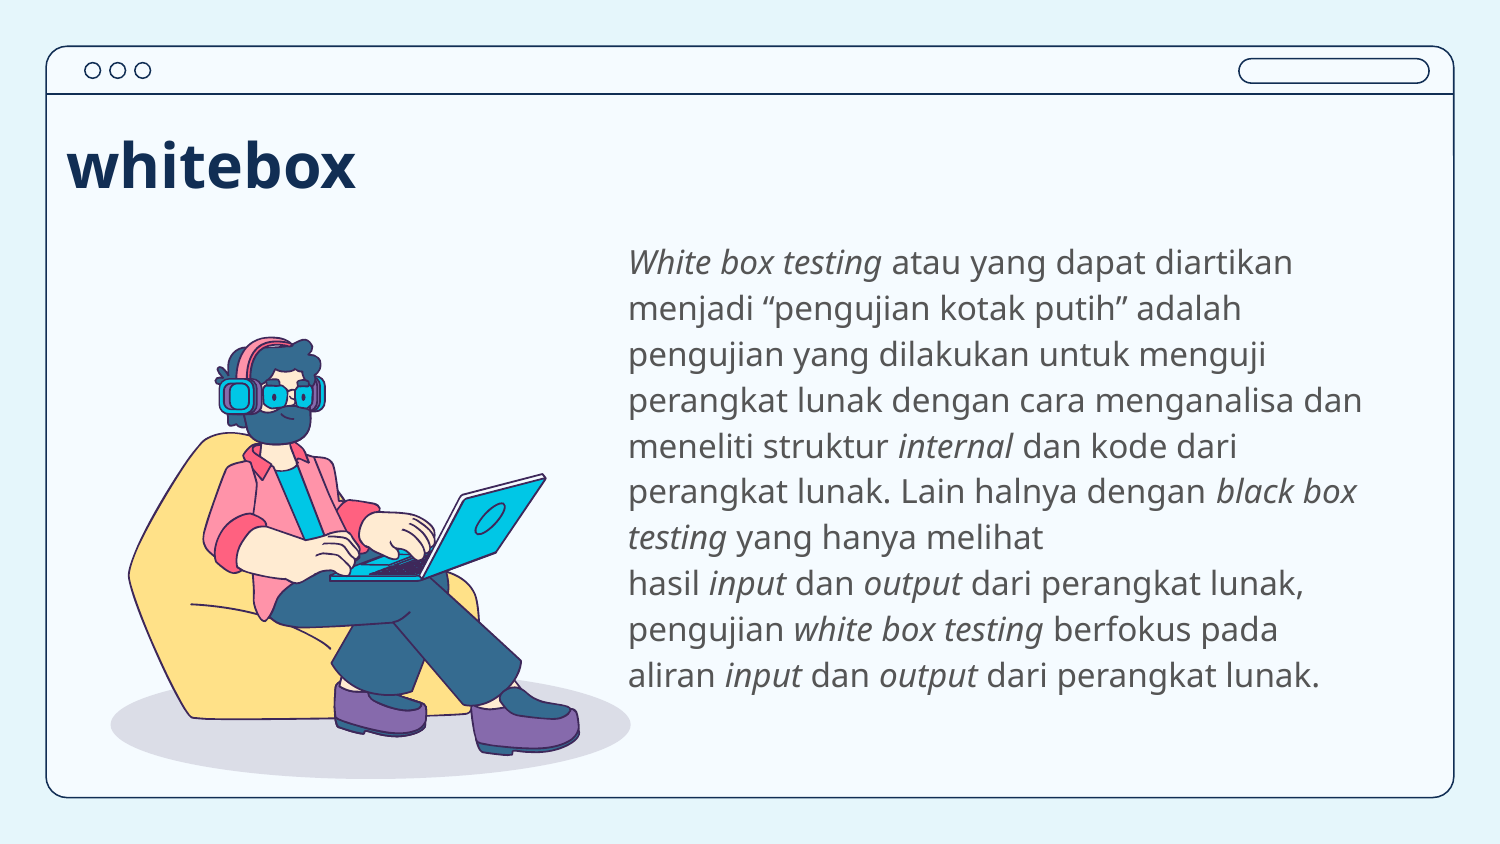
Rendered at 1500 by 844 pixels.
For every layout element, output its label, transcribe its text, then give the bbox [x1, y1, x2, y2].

subtitle White box testing atau yang dapat diartikan menjadi “pengujian kotak putih” adalah pengujian yang dilakukan untuk menguji perangkat lunak dengan cara menganalisa dan meneliti struktur internal dan kode dari perangkat lunak. Lain halnya dengan black box testing yang hanya melihat hasil input dan output dari perangkat lunak, pengujian white box testing berfokus pada aliran input dan output dari perangkat lunak. [612, 209, 1417, 755]
title whitebox [51, 99, 434, 187]
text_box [110, 336, 631, 780]
